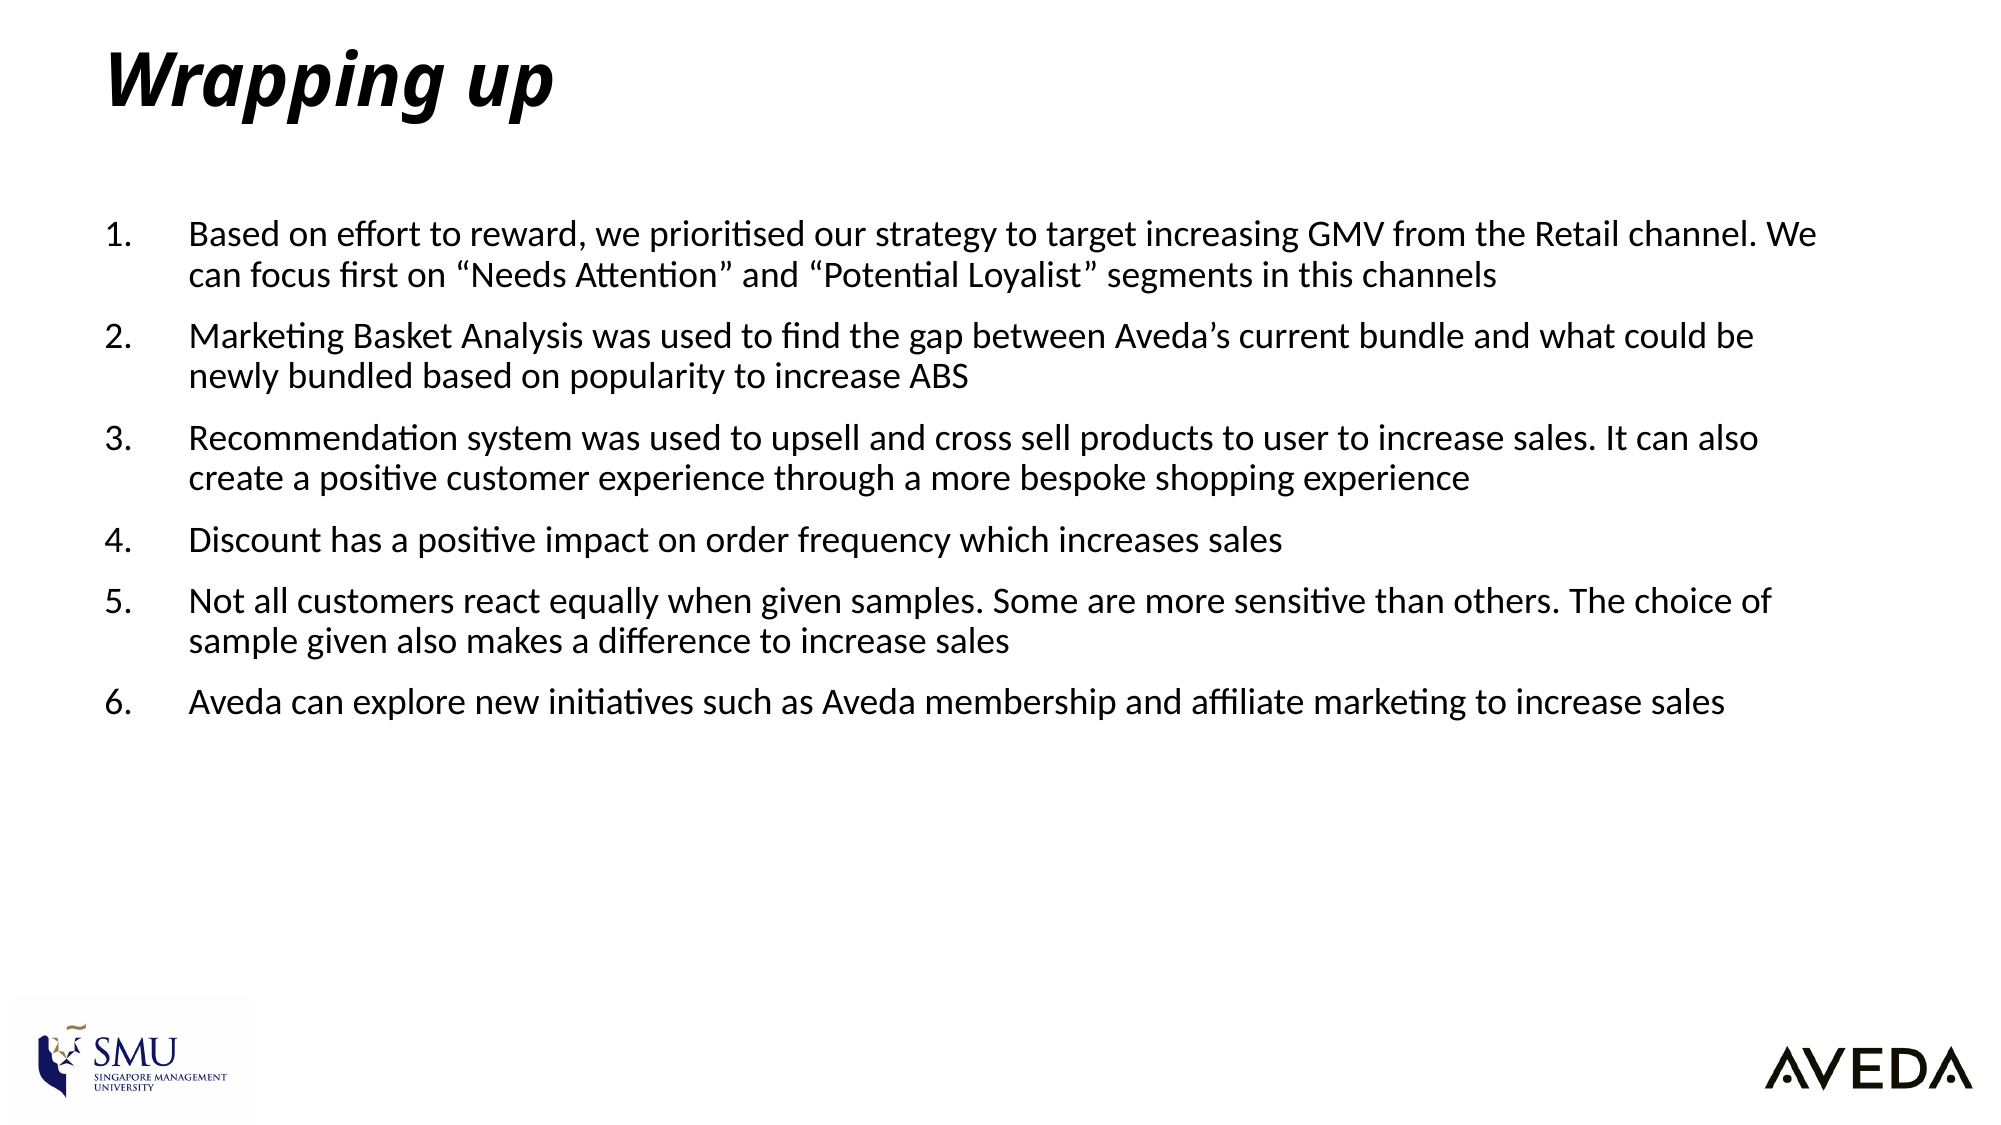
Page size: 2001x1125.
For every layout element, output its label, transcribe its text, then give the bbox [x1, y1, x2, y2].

picture [10, 995, 255, 1125]
title Wrapping up [89, 38, 1815, 127]
picture [1756, 1037, 1983, 1102]
list Based on effort to reward, we prioritised our strategy to target increasing GMV from the Retail channel. We can focus first on “Needs Attention” and “Potential Loyalist” segments in this channels Marketing Basket Analysis was used to find the gap between Aveda’s current bundle and what could be newly bundled based on popularity to increase ABS Recommendation system was used to upsell and cross sell products to user to increase sales. It can also create a positive customer experience through a more bespoke shopping experience Discount has a positive impact on order frequency which increases sales Not all customers react equally when given samples. Some are more sensitive than others. The choice of sample given also makes a difference to increase sales Aveda can explore new initiatives such as Aveda membership and affiliate marketing to increase sales [89, 206, 1844, 1038]
